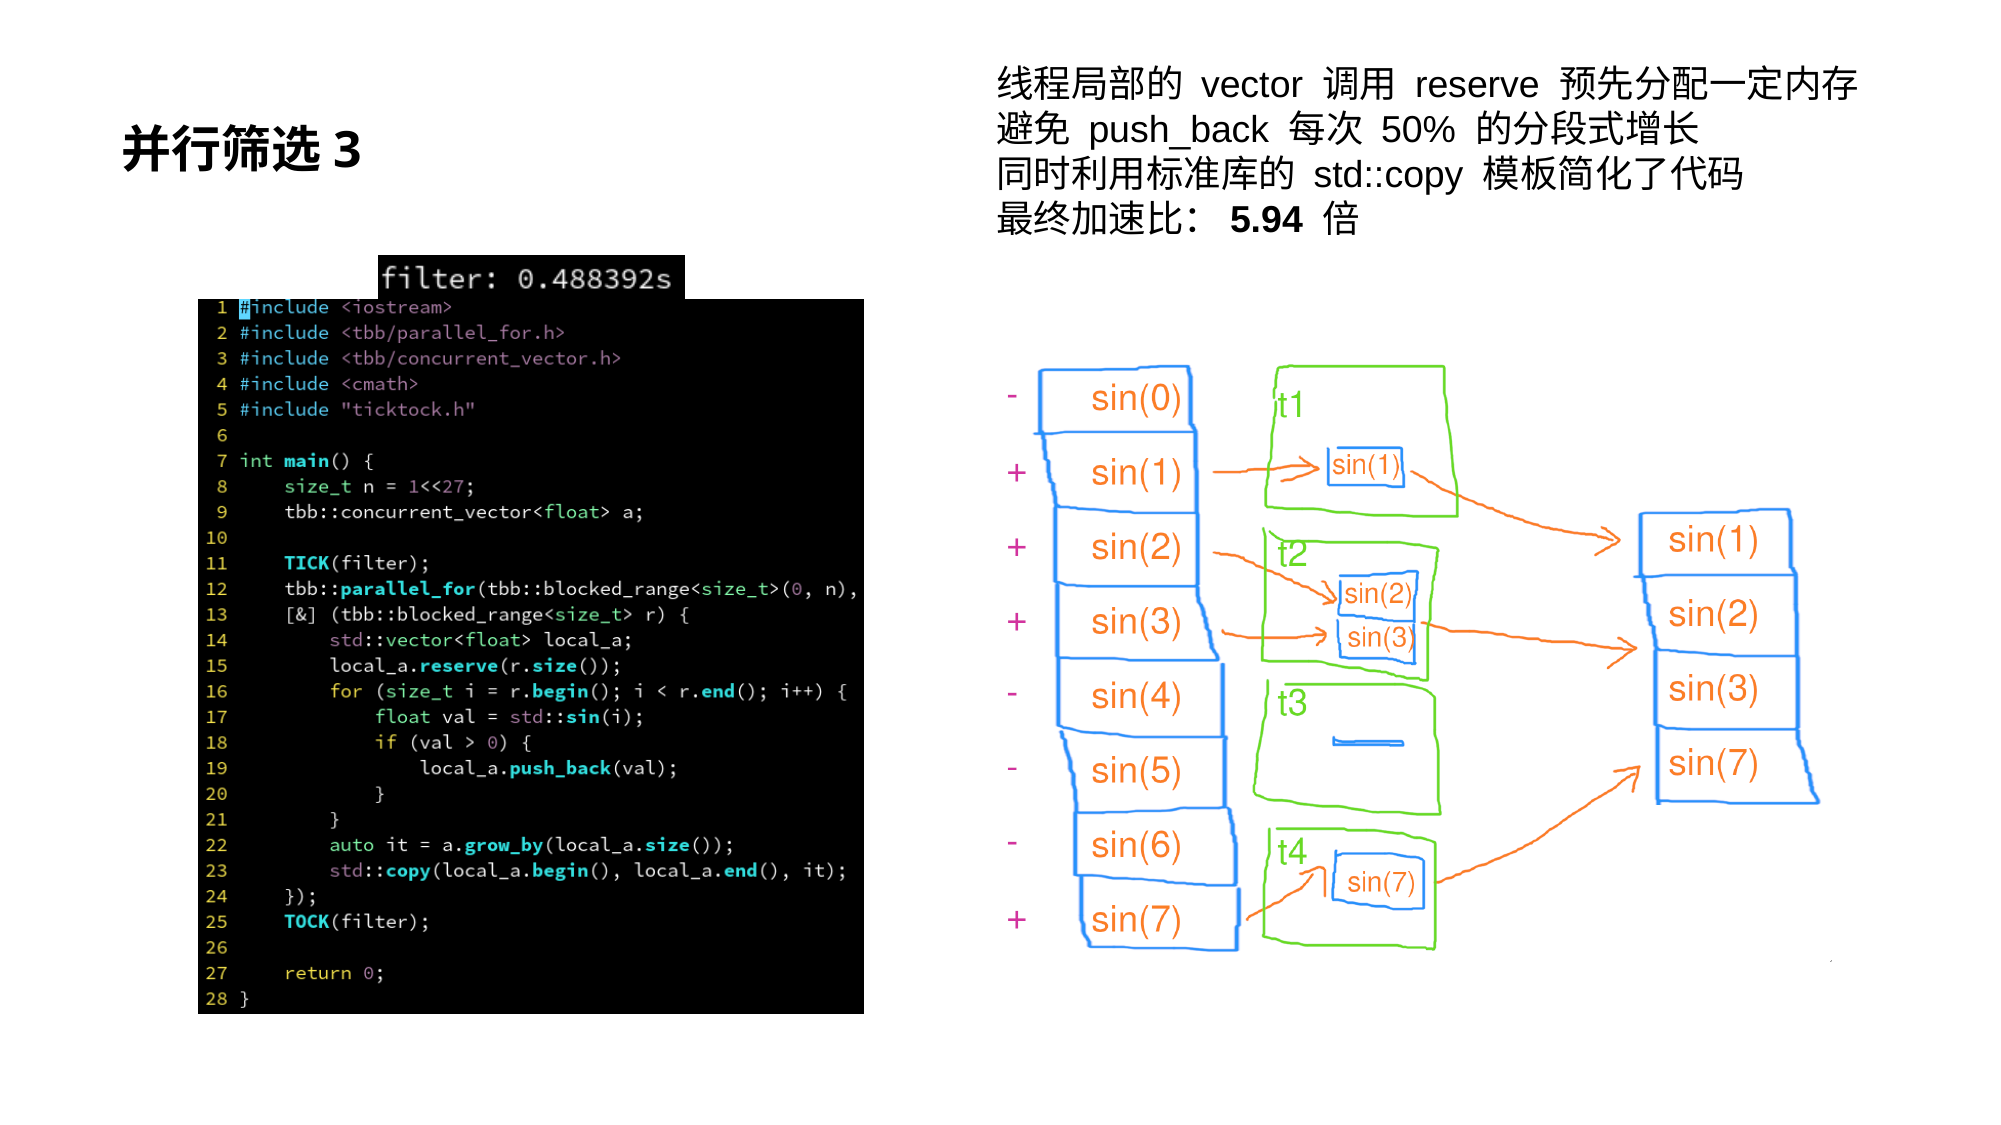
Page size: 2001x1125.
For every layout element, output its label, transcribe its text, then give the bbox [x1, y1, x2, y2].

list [981, 350, 1832, 962]
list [198, 299, 864, 1014]
title 并行筛选3 [106, 42, 1832, 260]
text_box 线程局部的 vector 调用 reserve 预先分配一定内存 避免 push_back 每次 50% 的分段式增长 同时利用标准库的 std::copy 模板简化了代码 最终加速比：5.94 倍 [981, 52, 1926, 248]
picture [377, 255, 685, 300]
